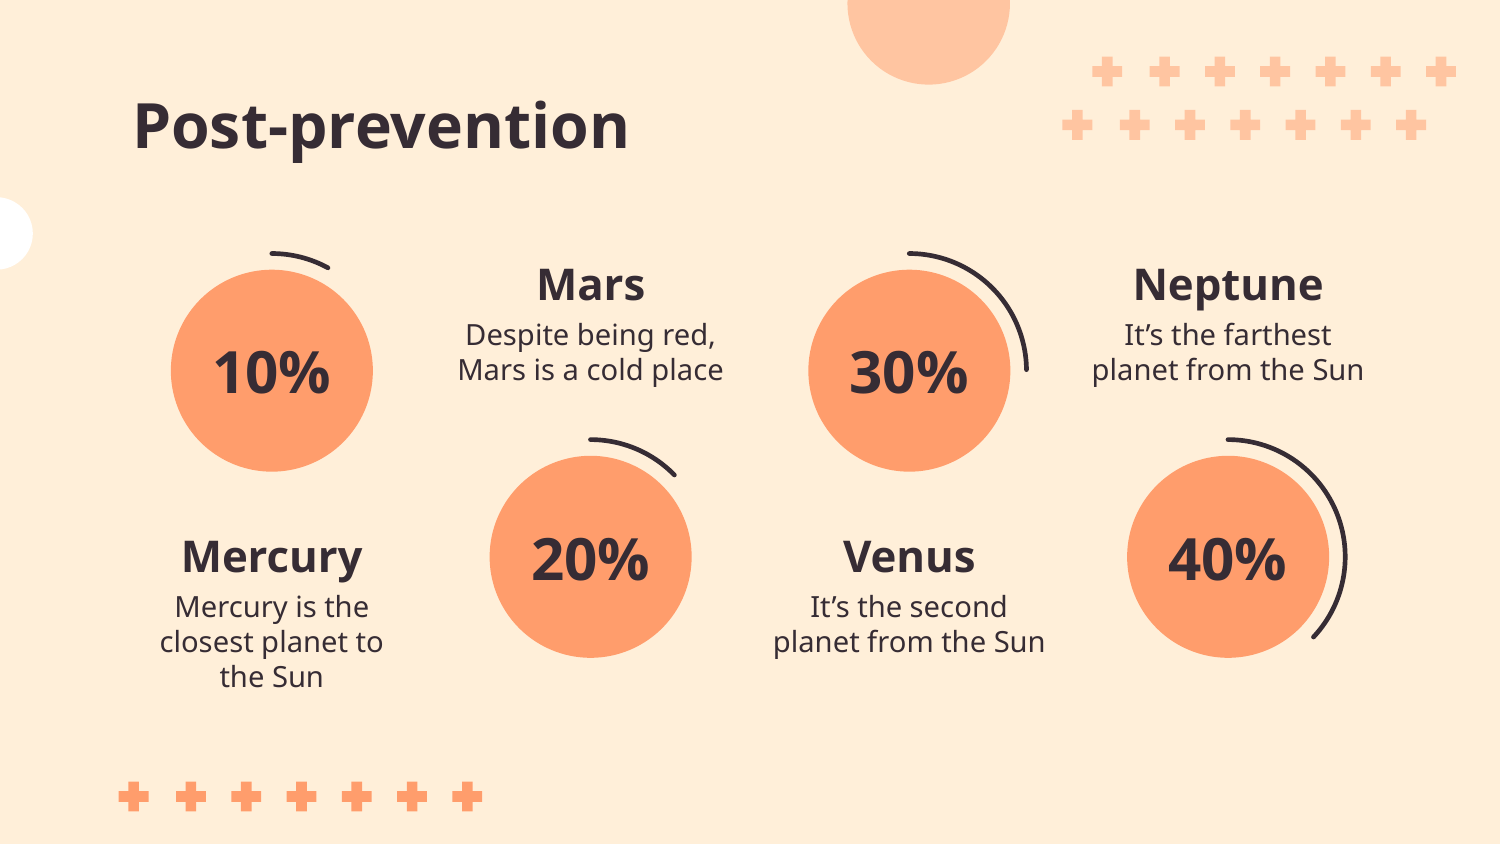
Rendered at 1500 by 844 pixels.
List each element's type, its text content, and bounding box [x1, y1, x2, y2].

text_box [497, 455, 684, 517]
title Neptune [1074, 241, 1382, 304]
text_box [816, 269, 1003, 331]
subtitle It’s the farthest planet from the Sun [1074, 304, 1382, 402]
text_box [1135, 596, 1322, 658]
title Post-prevention [117, 70, 1383, 148]
text_box [497, 596, 684, 658]
title 10% [170, 331, 373, 410]
text_box [178, 410, 365, 472]
title 40% [1127, 517, 1330, 596]
text_box [178, 269, 365, 331]
subtitle Despite being red, Mars is a cold place [437, 304, 744, 402]
title 30% [808, 331, 1011, 410]
text_box [590, 439, 675, 486]
title Venus [756, 513, 1063, 577]
subtitle It’s the second planet from the Sun [756, 577, 1063, 674]
text_box [271, 253, 328, 281]
text_box [1135, 455, 1321, 517]
text_box [909, 253, 1027, 370]
title Mercury [118, 513, 425, 577]
text_box [816, 410, 1003, 472]
text_box [1227, 439, 1346, 638]
subtitle Mercury is the closest planet to the Sun [118, 577, 425, 674]
title Mars [437, 241, 744, 304]
title 20% [489, 517, 692, 596]
